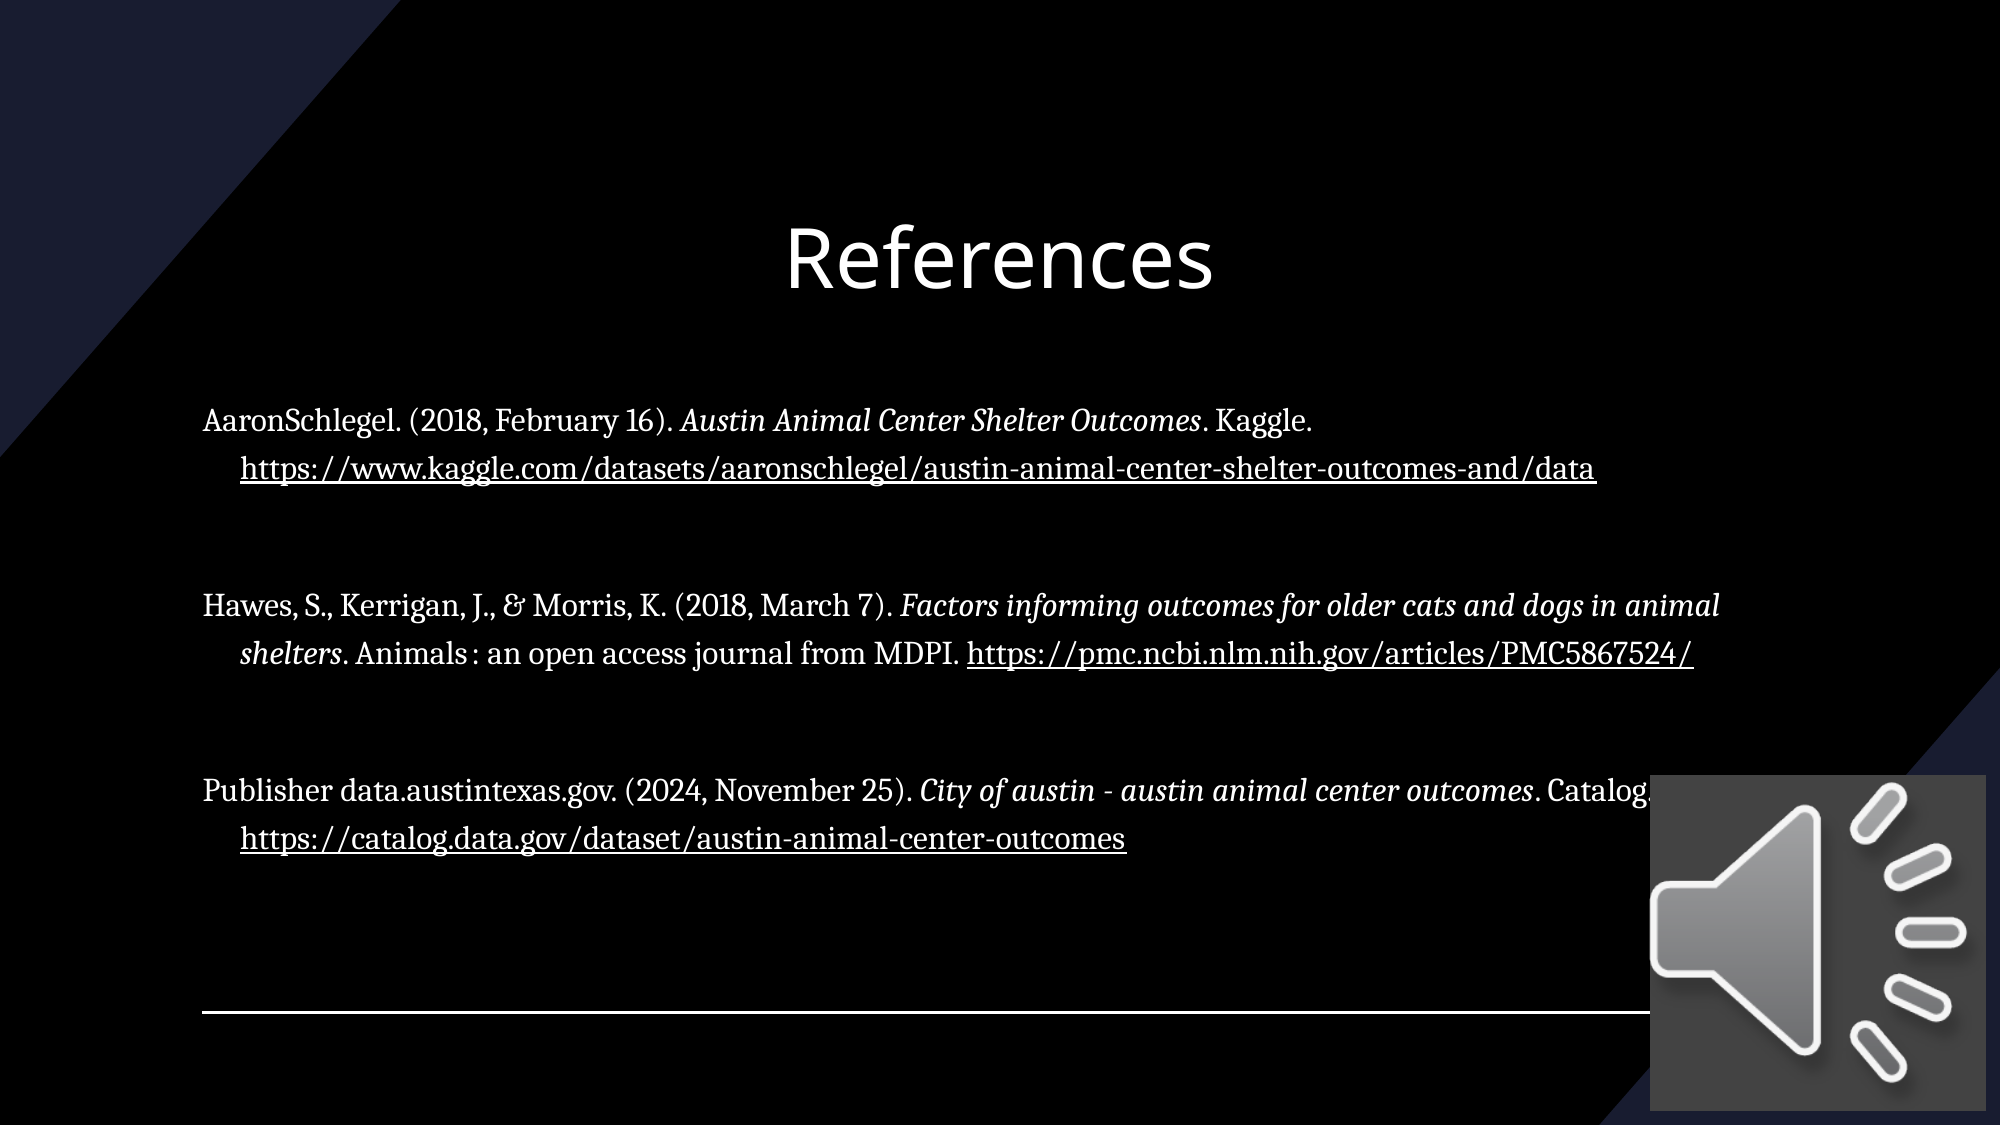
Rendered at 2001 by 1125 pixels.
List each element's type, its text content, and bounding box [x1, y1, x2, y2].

list AaronSchlegel. (2018, February 16). Austin Animal Center Shelter Outcomes. Kaggle. https://www.kaggle.com/datasets/aaronschlegel/austin-animal-center-shelter-outcomes-and/data Hawes, S., Kerrigan, J., & Morris, K. (2018, March 7). Factors informing outcomes for older cats and dogs in animal shelters. Animals : an open access journal from MDPI. https://pmc.ncbi.nlm.nih.gov/articles/PMC5867524/ Publisher data.austintexas.gov. (2024, November 25). City of austin - austin animal center outcomes. Catalog. https://catalog.data.gov/dataset/austin-animal-center-outcomes [187, 382, 1813, 968]
picture [1648, 773, 1987, 1112]
title References [187, 143, 1813, 367]
